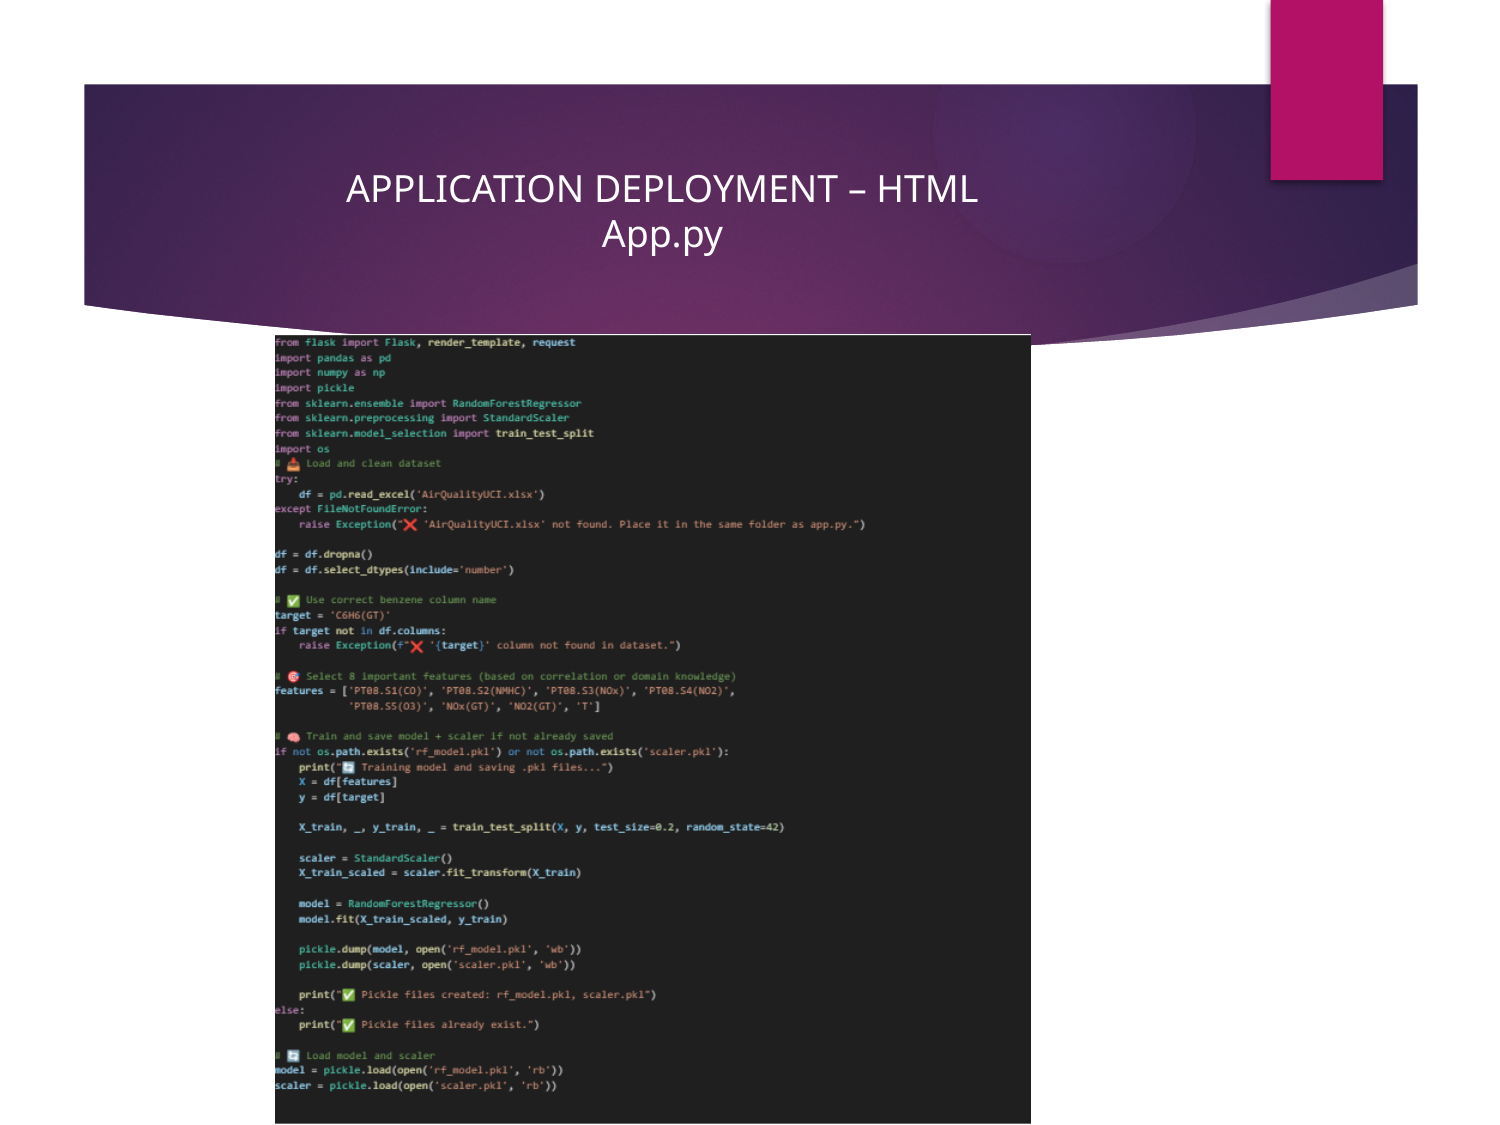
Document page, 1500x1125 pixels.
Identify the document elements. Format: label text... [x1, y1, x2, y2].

title APPLICATION DEPLOYMENT – HTML App.py [142, 152, 1183, 269]
picture [275, 334, 1031, 1125]
